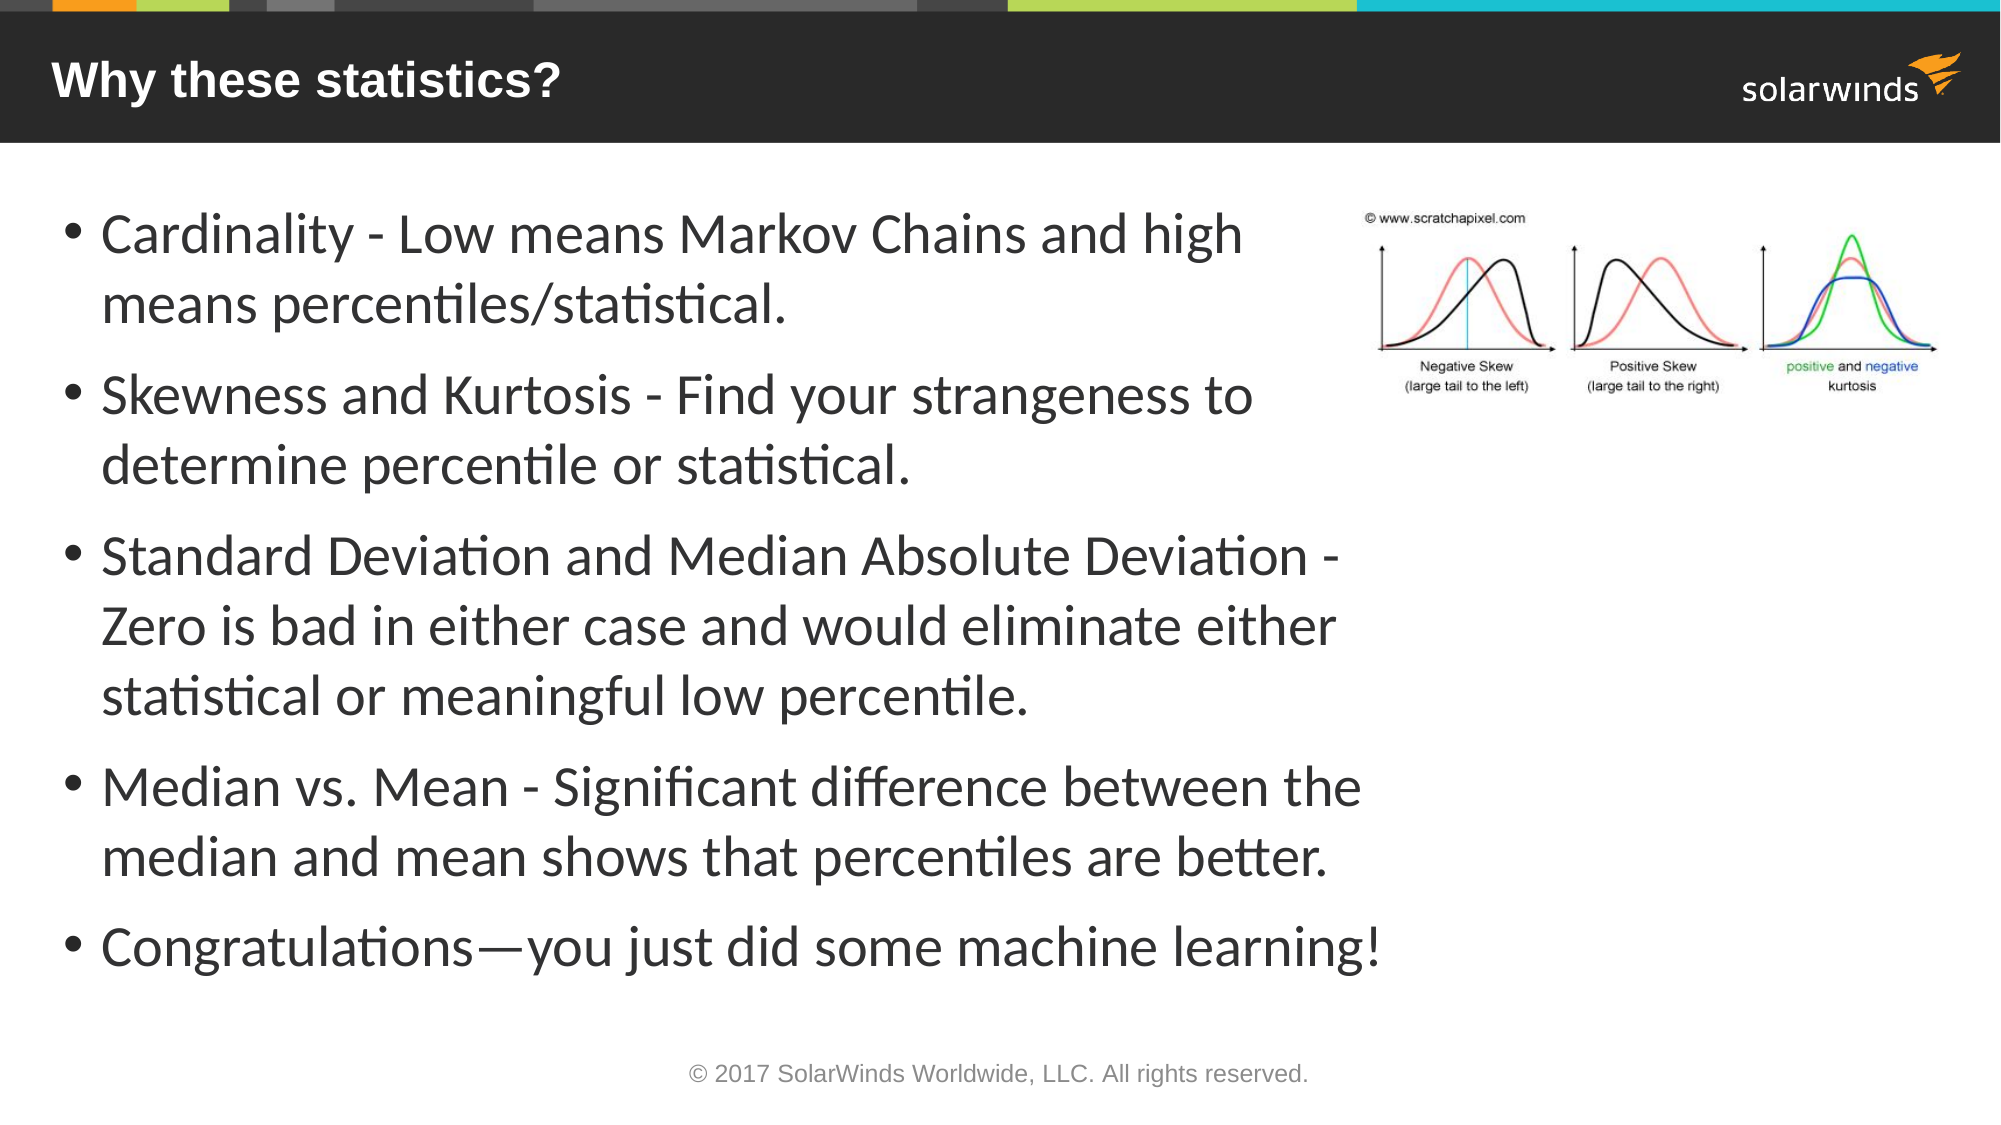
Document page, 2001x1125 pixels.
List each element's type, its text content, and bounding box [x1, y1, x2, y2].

title Why these statistics? [43, 39, 1662, 124]
footer © 2017 SolarWinds Worldwide, LLC. All rights reserved. [662, 1042, 1338, 1103]
picture [0, 0, 2001, 1125]
list Cardinality - Low means Markov Chains and high means percentiles/statistical. Skewness and Kurtosis - Find your strangeness to determine percentile or statistical. Standard Deviation and Median Absolute Deviation - Zero is bad in either case and would eliminate either statistical or meaningful low percentile. Median vs. Mean - Significant difference between the median and mean shows that percentiles are better. Congratulations—you just did some machine learning! [48, 187, 1414, 1016]
